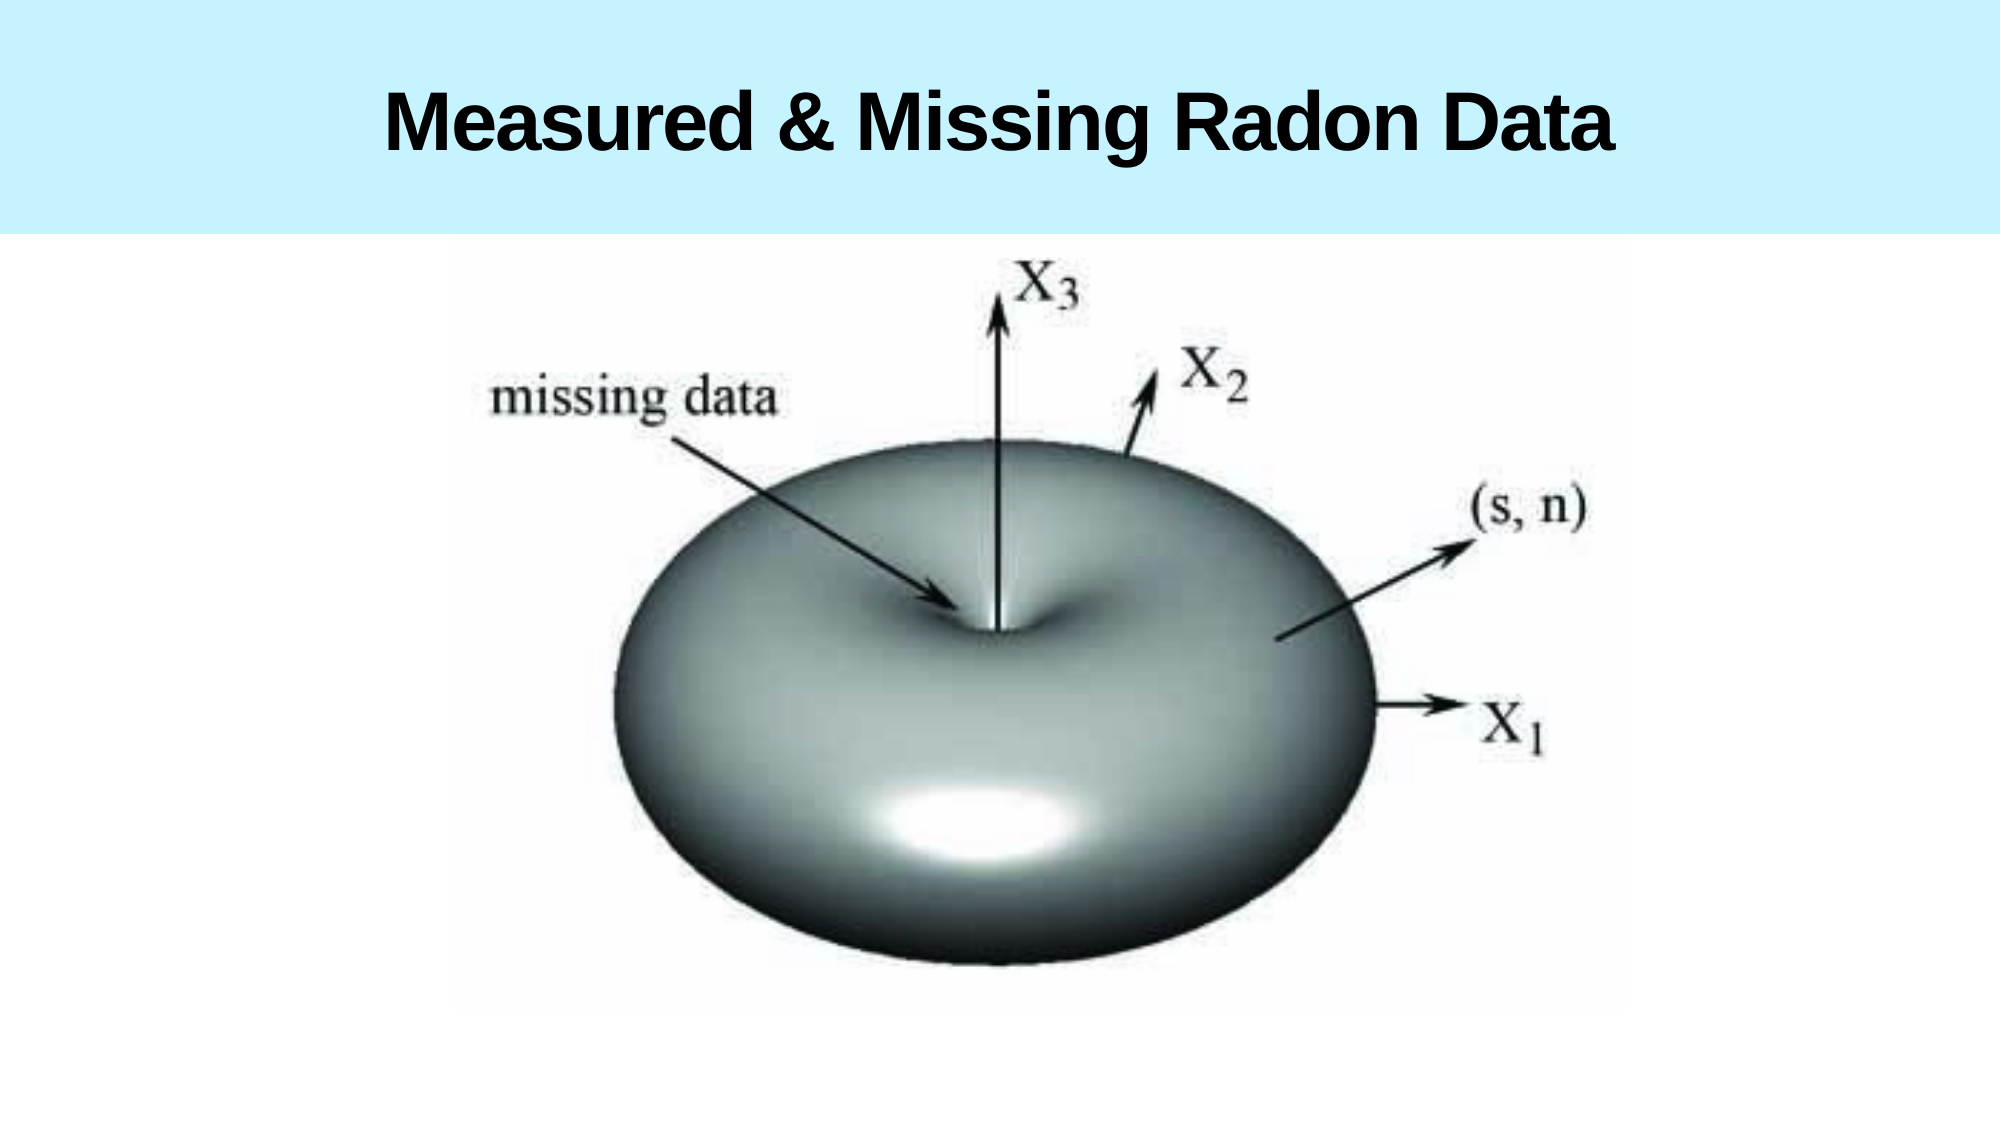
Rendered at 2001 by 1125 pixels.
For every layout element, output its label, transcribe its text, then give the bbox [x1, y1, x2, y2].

title Measured & Missing Radon Data [0, 0, 2000, 234]
picture [448, 236, 1627, 1011]
